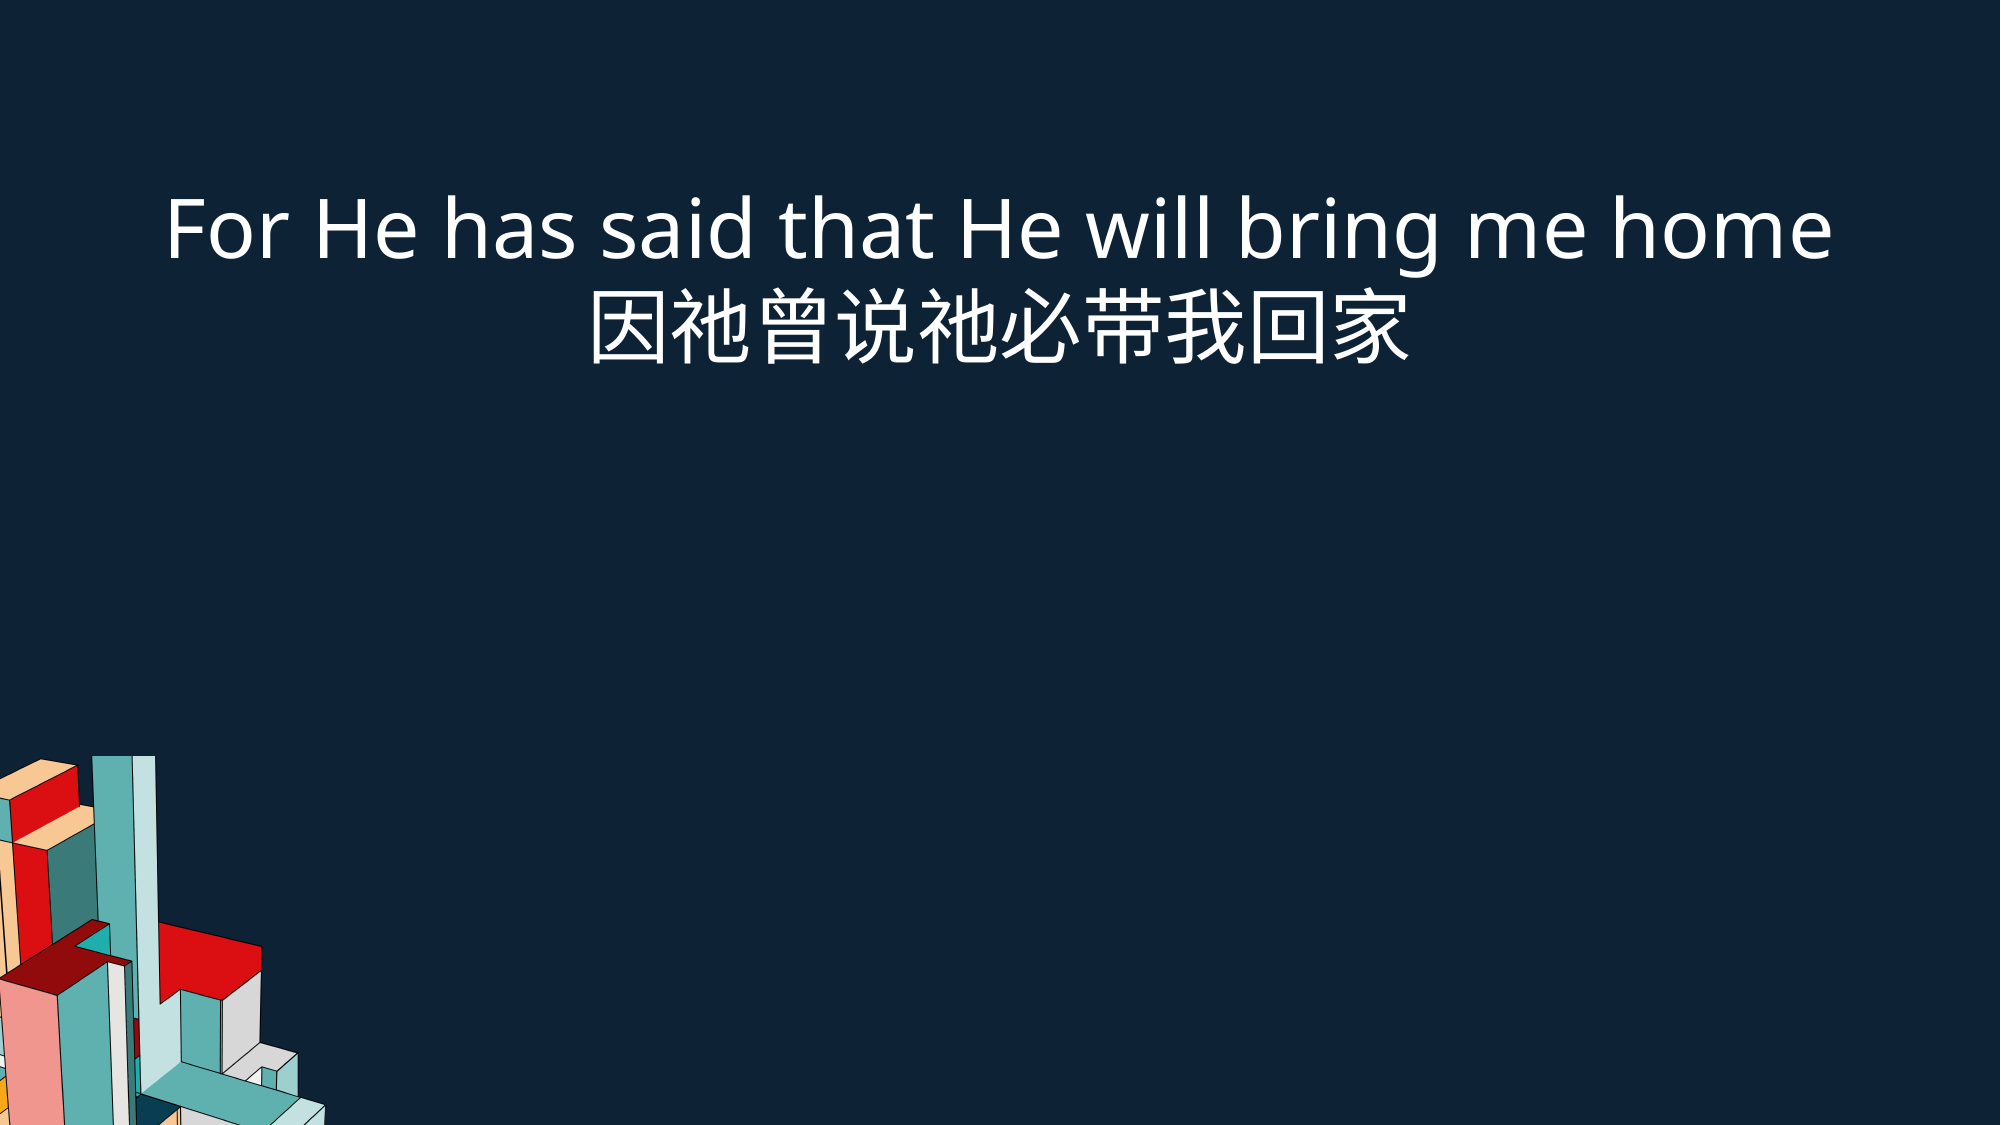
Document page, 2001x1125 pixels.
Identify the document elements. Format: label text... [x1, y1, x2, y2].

text_box For He has said that He will bring me home 因祂曾说祂必带我回家 [99, 168, 1900, 382]
picture [0, 756, 326, 1125]
